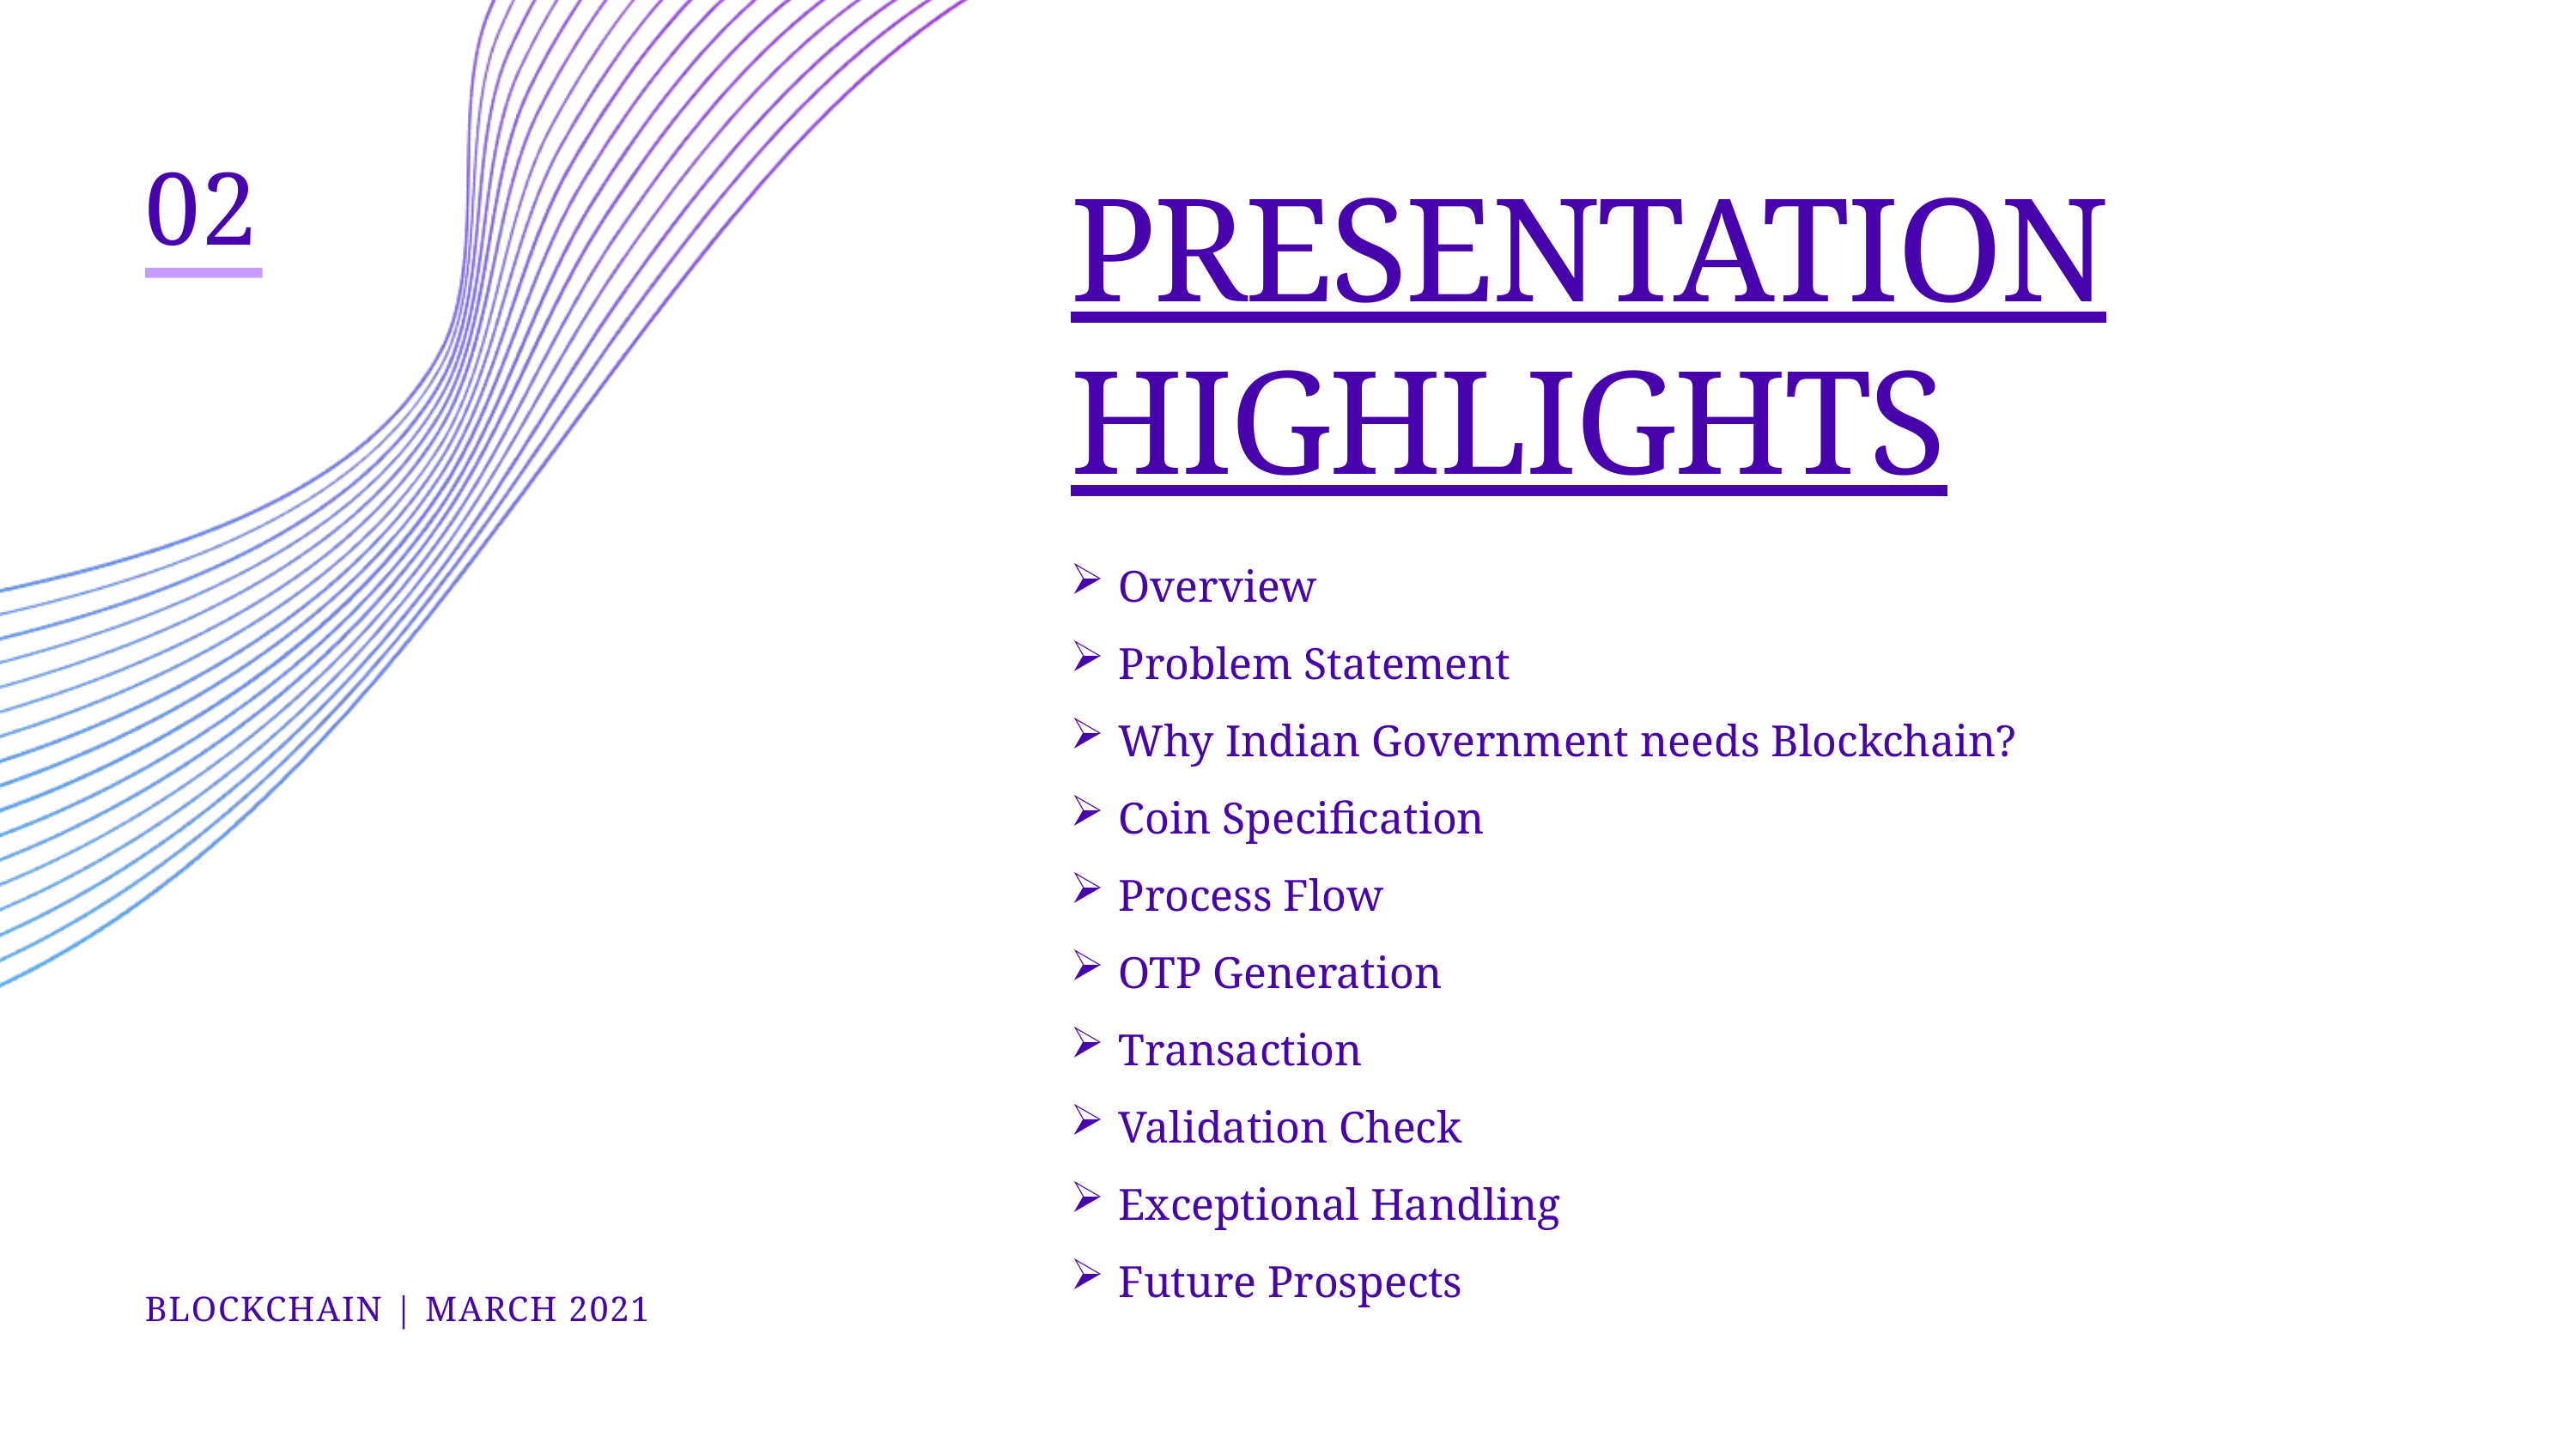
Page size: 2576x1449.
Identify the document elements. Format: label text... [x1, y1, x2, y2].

text_box BLOCKCHAIN | MARCH 2021 [144, 1281, 672, 1329]
text_box Overview Problem Statement Why Indian Government needs Blockchain? Coin Specification Process Flow OTP Generation Transaction Validation Check Exceptional Handling Future Prospects [1070, 532, 2425, 1306]
picture [0, 0, 1489, 1402]
text_box PRESENTATION HIGHLIGHTS [1495, 156, 2425, 504]
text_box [144, 144, 304, 279]
